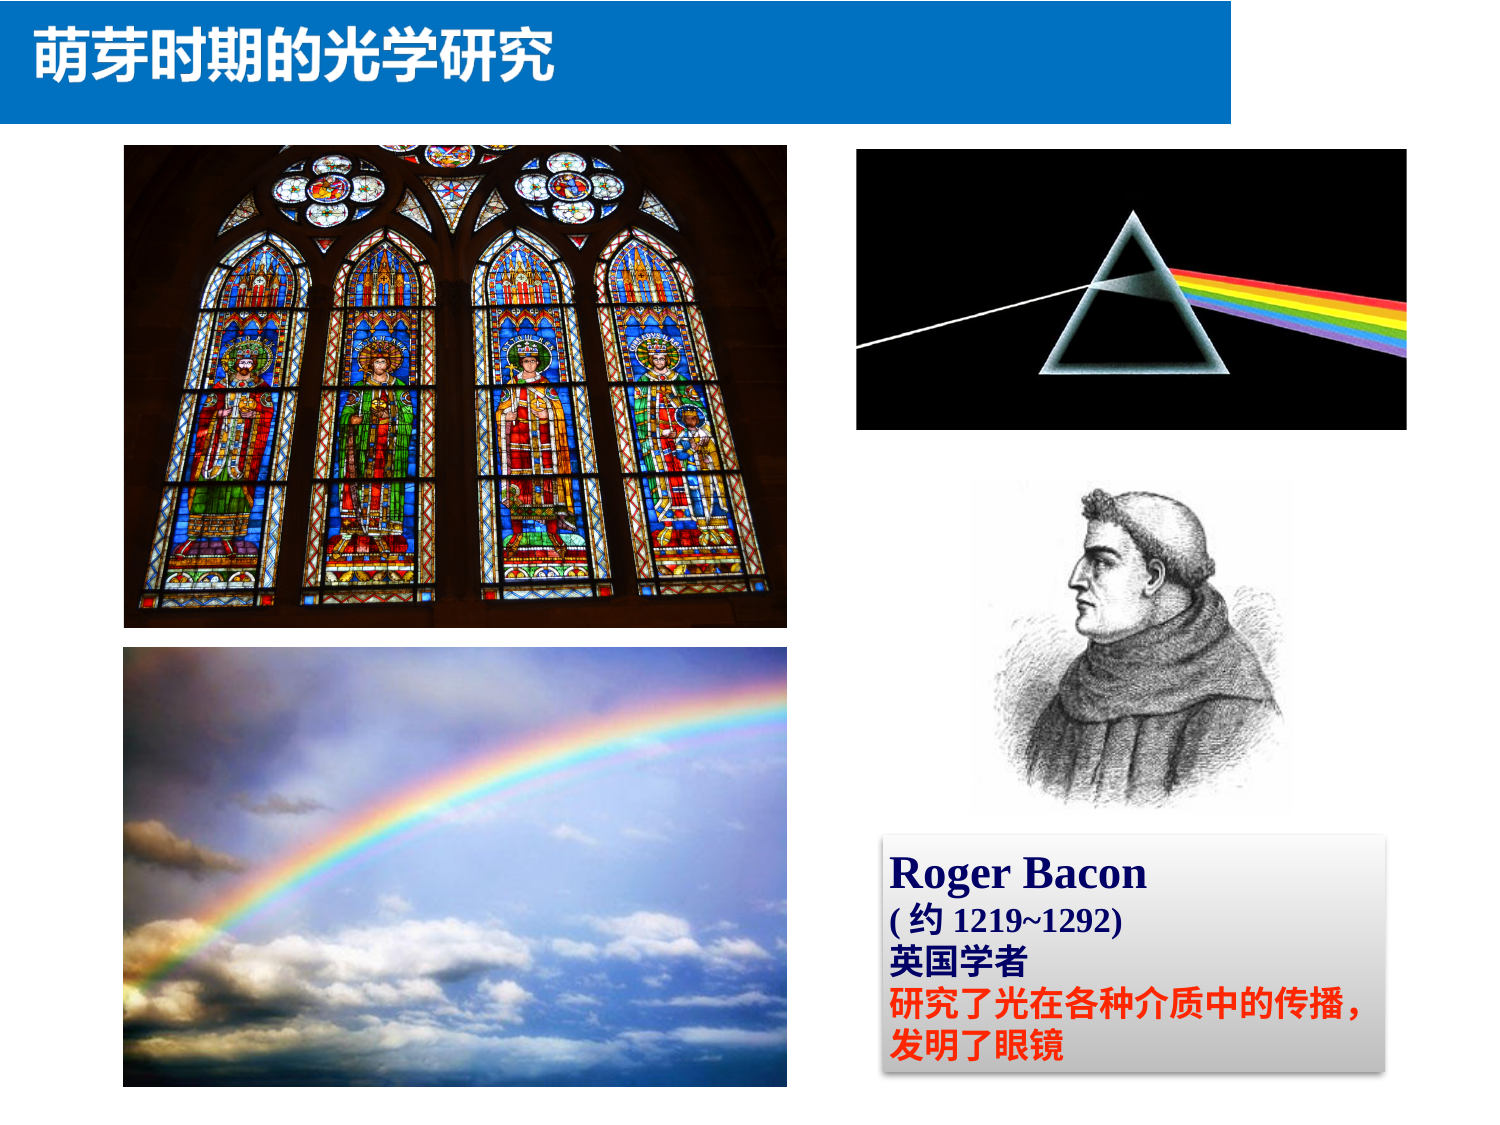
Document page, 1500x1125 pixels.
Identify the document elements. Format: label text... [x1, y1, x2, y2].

text_box Roger Bacon (约1219~1292) 英国学者 研究了光在各种介质中的传播， 发明了眼镜 [883, 835, 1386, 1072]
picture [123, 145, 787, 628]
picture [0, 0, 1231, 124]
picture [123, 647, 787, 1087]
picture [856, 149, 1407, 431]
picture [970, 480, 1293, 815]
